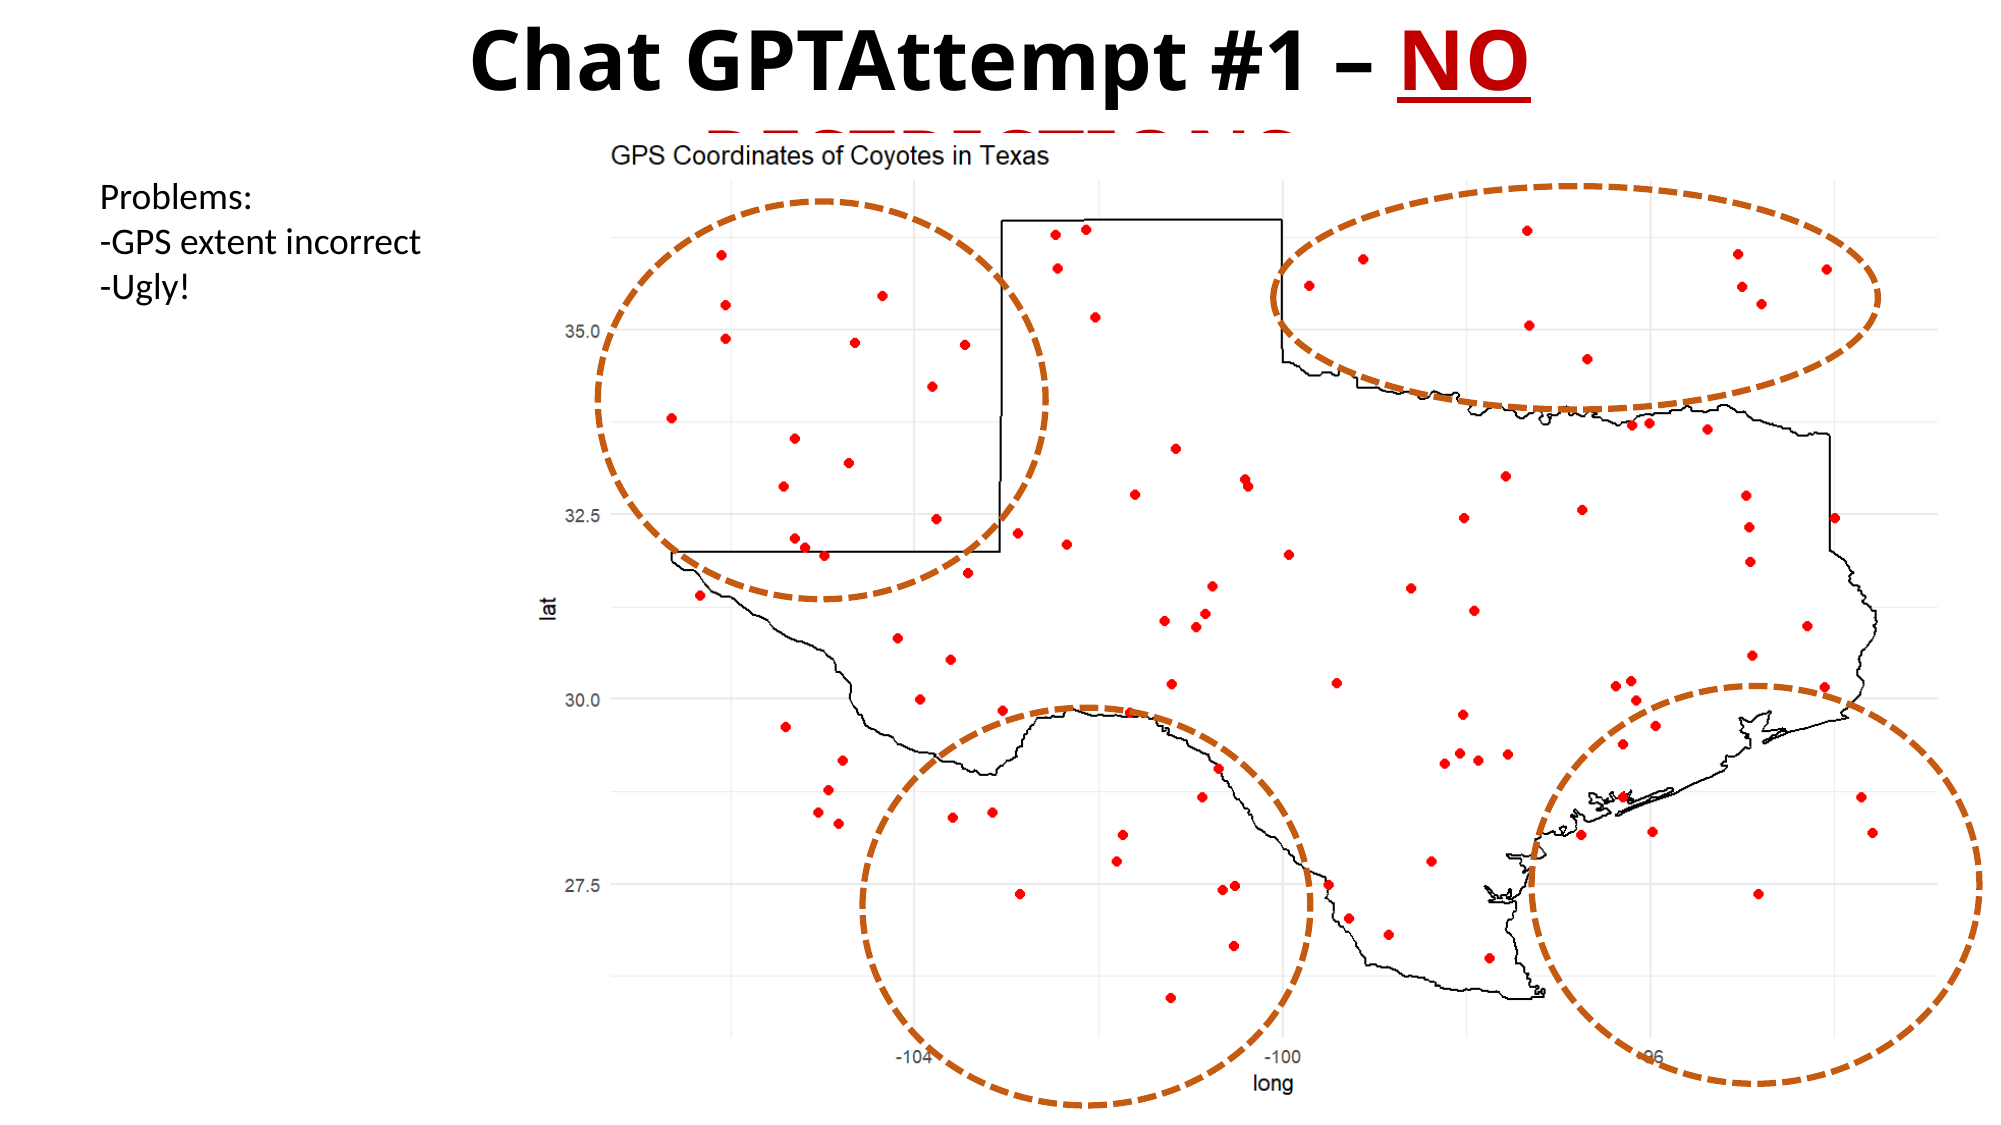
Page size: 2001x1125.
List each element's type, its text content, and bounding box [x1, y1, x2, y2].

text_box Chat GPTAttempt #1 – No restrictions [307, 0, 1693, 215]
text_box Problems: -GPS extent incorrect -Ugly! [85, 164, 490, 315]
picture [527, 133, 1949, 1105]
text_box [597, 186, 1980, 1106]
